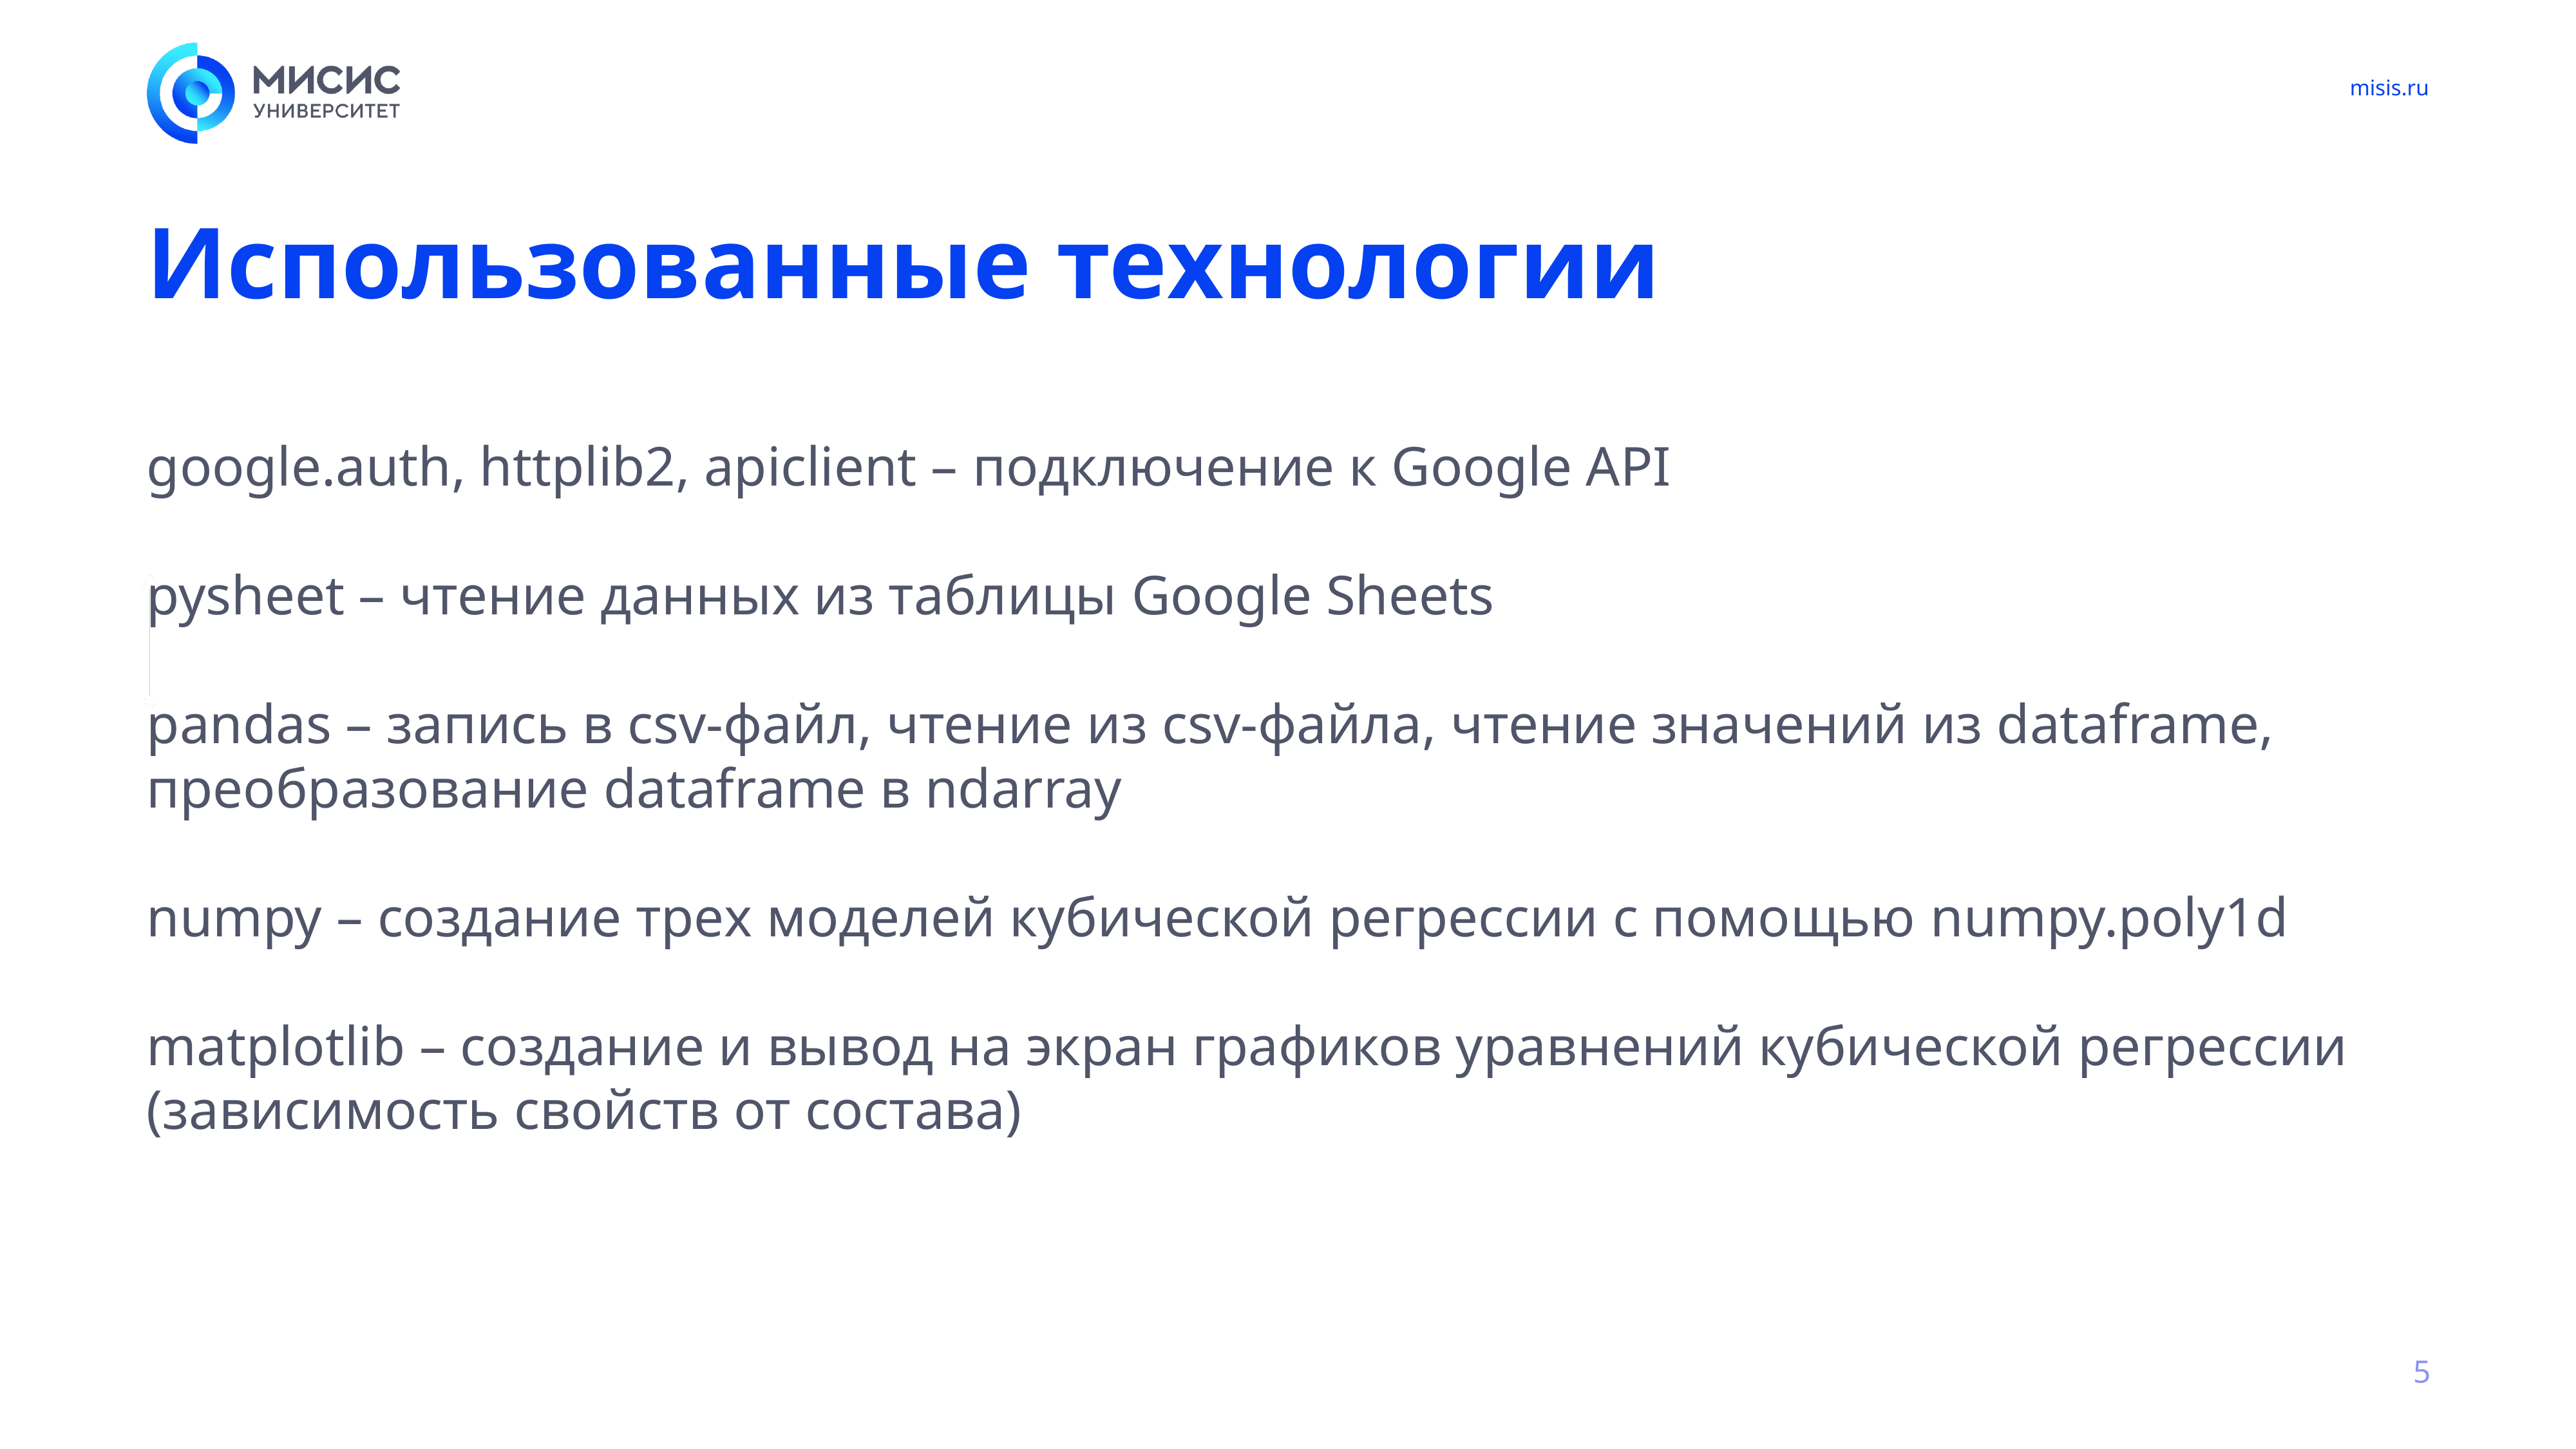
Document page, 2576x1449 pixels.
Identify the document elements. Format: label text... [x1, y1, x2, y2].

title Использованные технологии [137, 223, 2454, 335]
picture [147, 42, 401, 144]
list google.auth, httplib2, apiclient – подключение к Google API pysheet – чтение данных из таблицы Google Sheets pandas – запись в csv-файл, чтение из csv-файла, чтение значений из dataframe, преобразование dataframe в ndarray numpy – создание трех моделей кубической регрессии с помощью numpy.poly1d matplotlib – создание и вывод на экран графиков уравнений кубической регрессии (зависимость свойств от состава) [137, 427, 2441, 1303]
slide_number 5 [2092, 1334, 2441, 1412]
